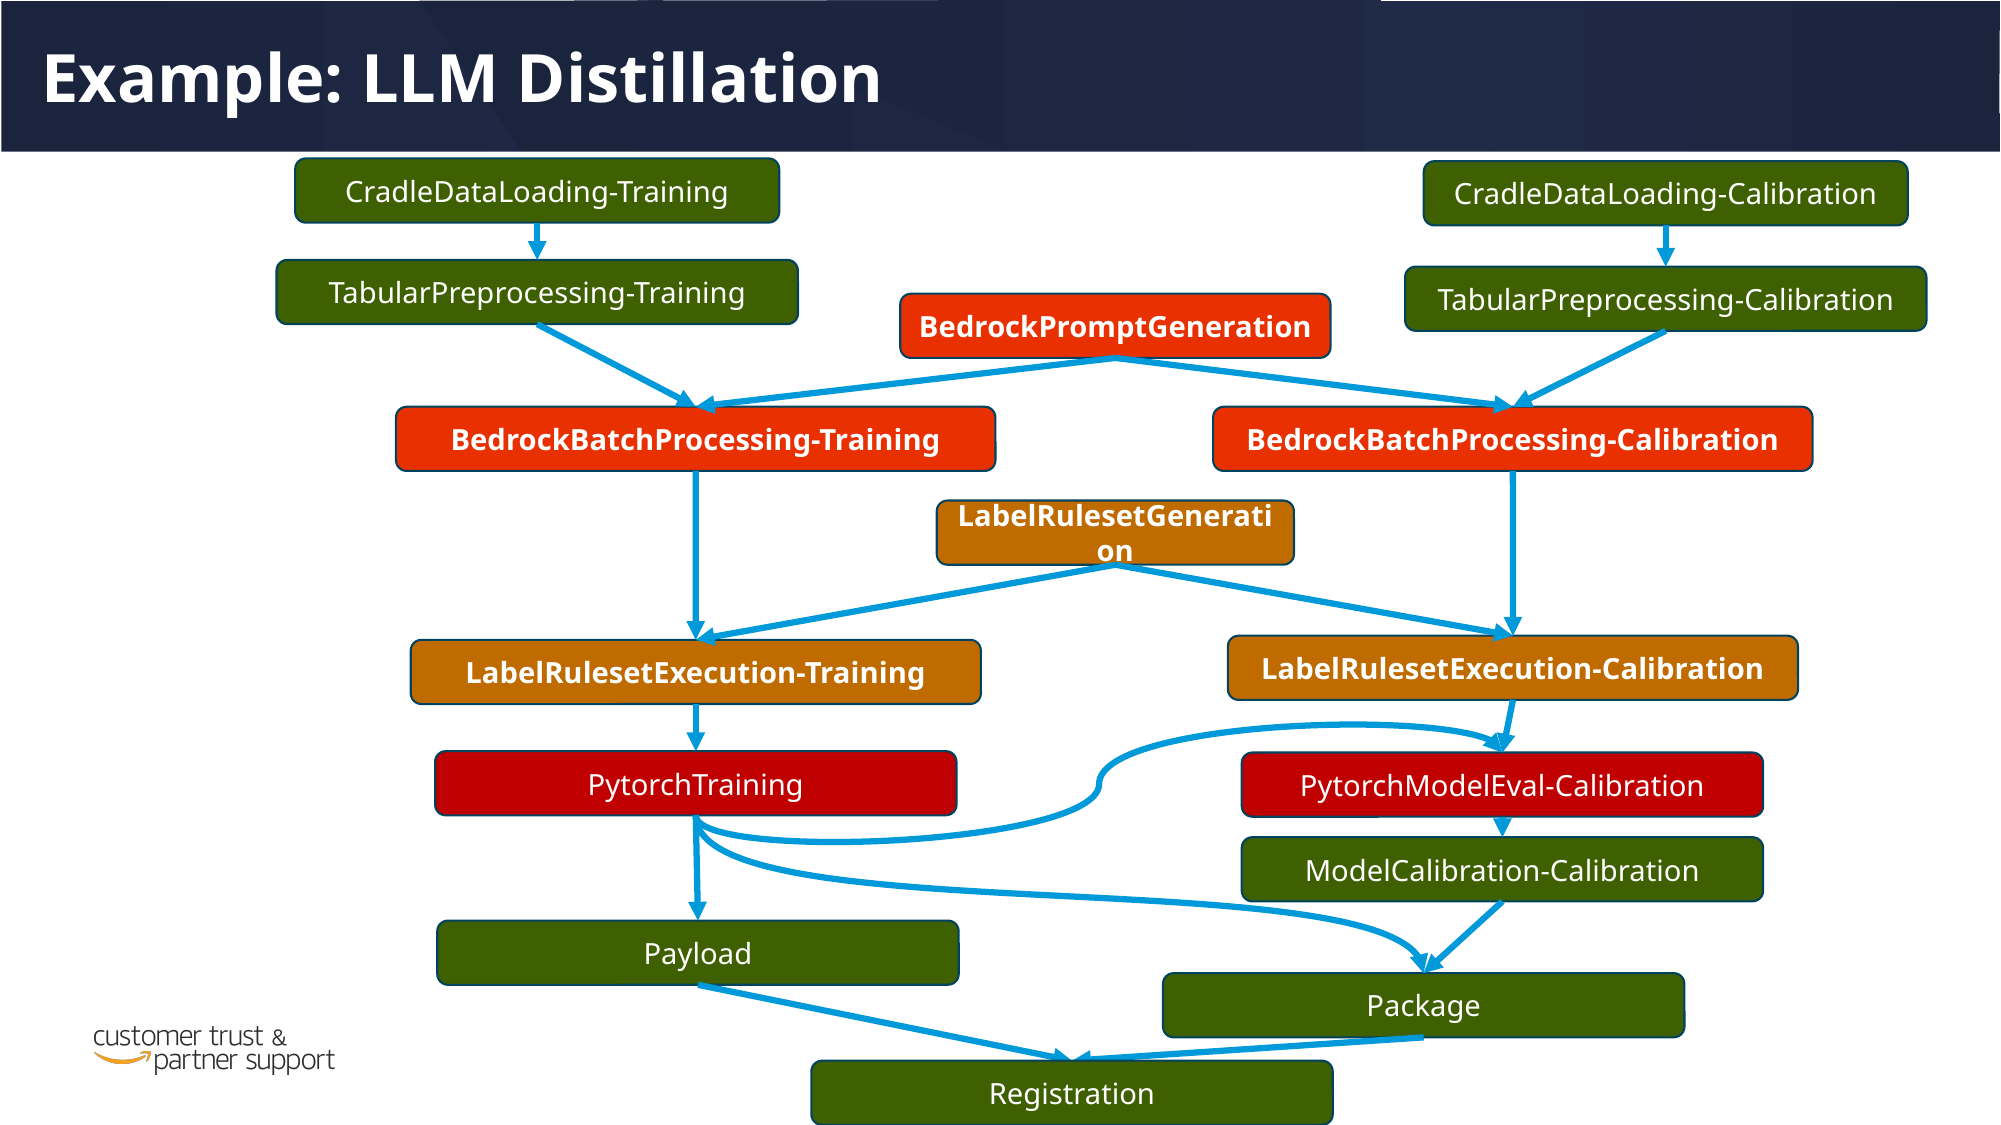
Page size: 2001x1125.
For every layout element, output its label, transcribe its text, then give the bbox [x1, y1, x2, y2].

list Example: LLM Distillation [26, 28, 1884, 129]
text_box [276, 158, 1927, 1125]
